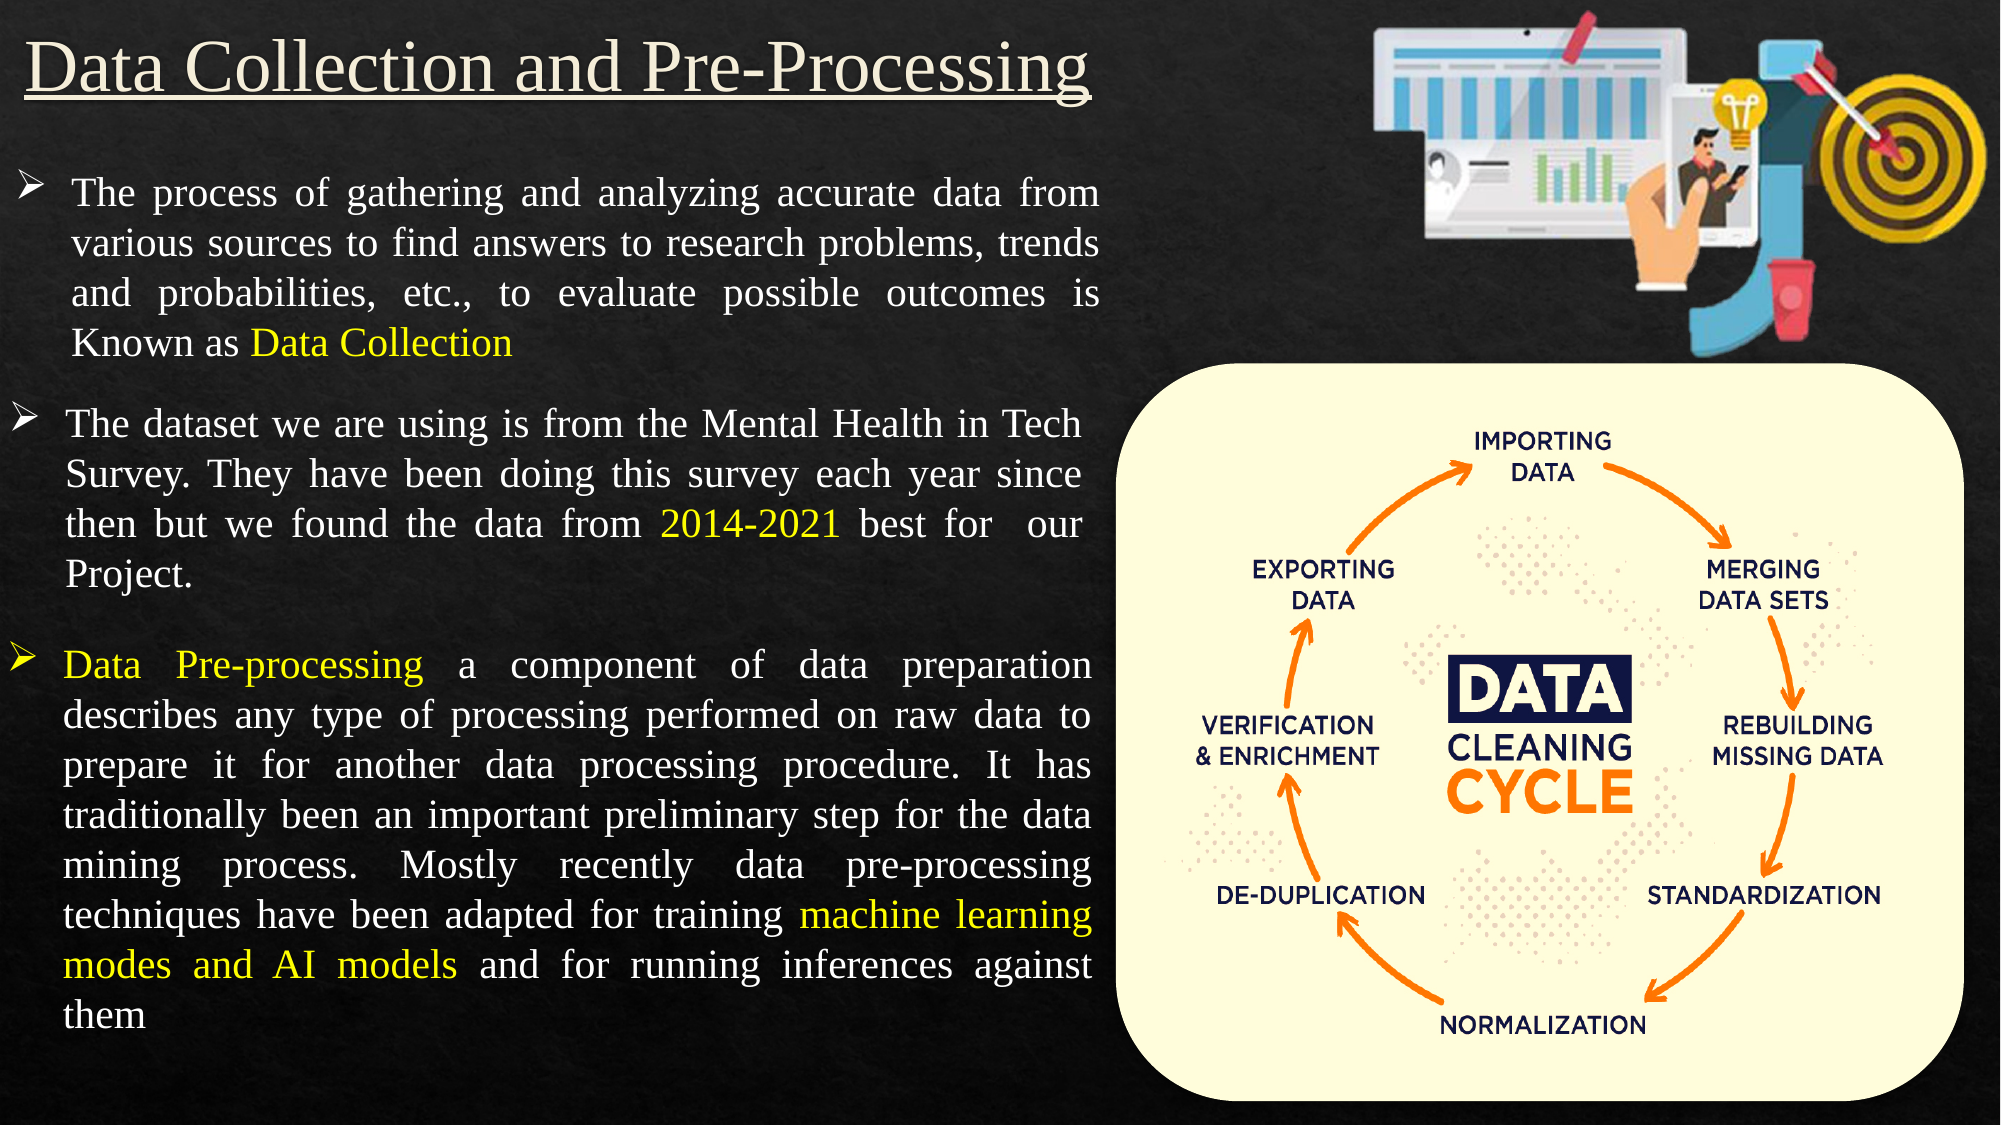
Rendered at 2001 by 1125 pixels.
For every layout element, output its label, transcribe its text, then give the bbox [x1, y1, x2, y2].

title Data Collection and Pre-Processing [0, 15, 1089, 119]
picture [1097, 0, 2000, 1102]
text_box The dataset we are using is from the Mental Health in Tech Survey. They have been doing this survey each year since then but we found the data from 2014-2021 best for our Project. [0, 388, 1098, 604]
text_box The process of gathering and analyzing accurate data from various sources to find answers to research problems, trends and probabilities, etc., to evaluate possible outcomes is Known as Data Collection [0, 156, 1089, 372]
text_box Data Pre-processing a component of data preparation describes any type of processing performed on raw data to prepare it for another data processing procedure. It has traditionally been an important preliminary step for the data mining process. Mostly recently data pre-processing techniques have been adapted for training machine learning modes and AI models and for running inferences against them [0, 629, 1107, 1045]
